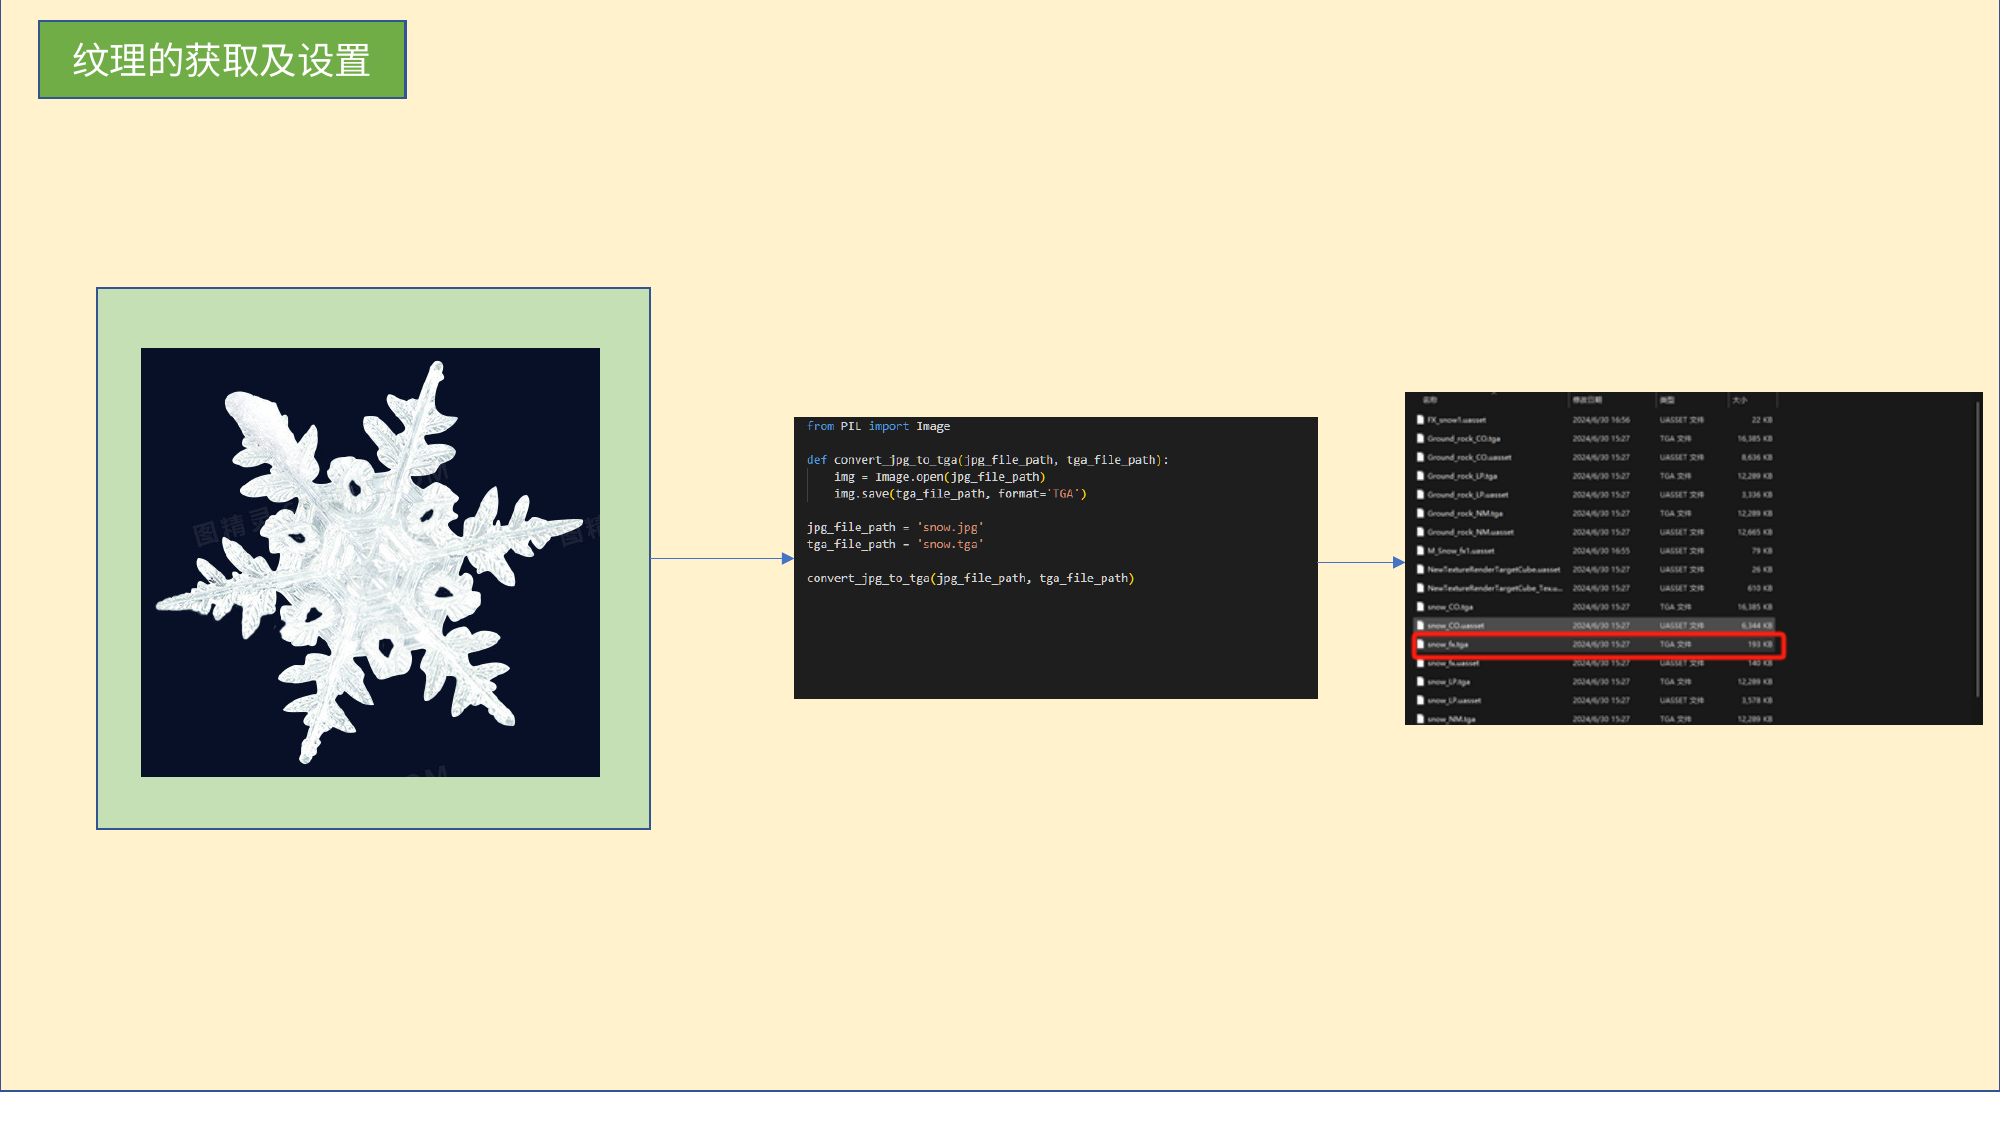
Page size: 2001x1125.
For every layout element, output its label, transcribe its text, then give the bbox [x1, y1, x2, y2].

picture [1405, 392, 1983, 725]
text_box [96, 287, 651, 830]
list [141, 348, 600, 777]
text_box 纹理的获取及设置 [38, 20, 407, 99]
picture [794, 417, 1318, 699]
text_box [0, 0, 2000, 1092]
